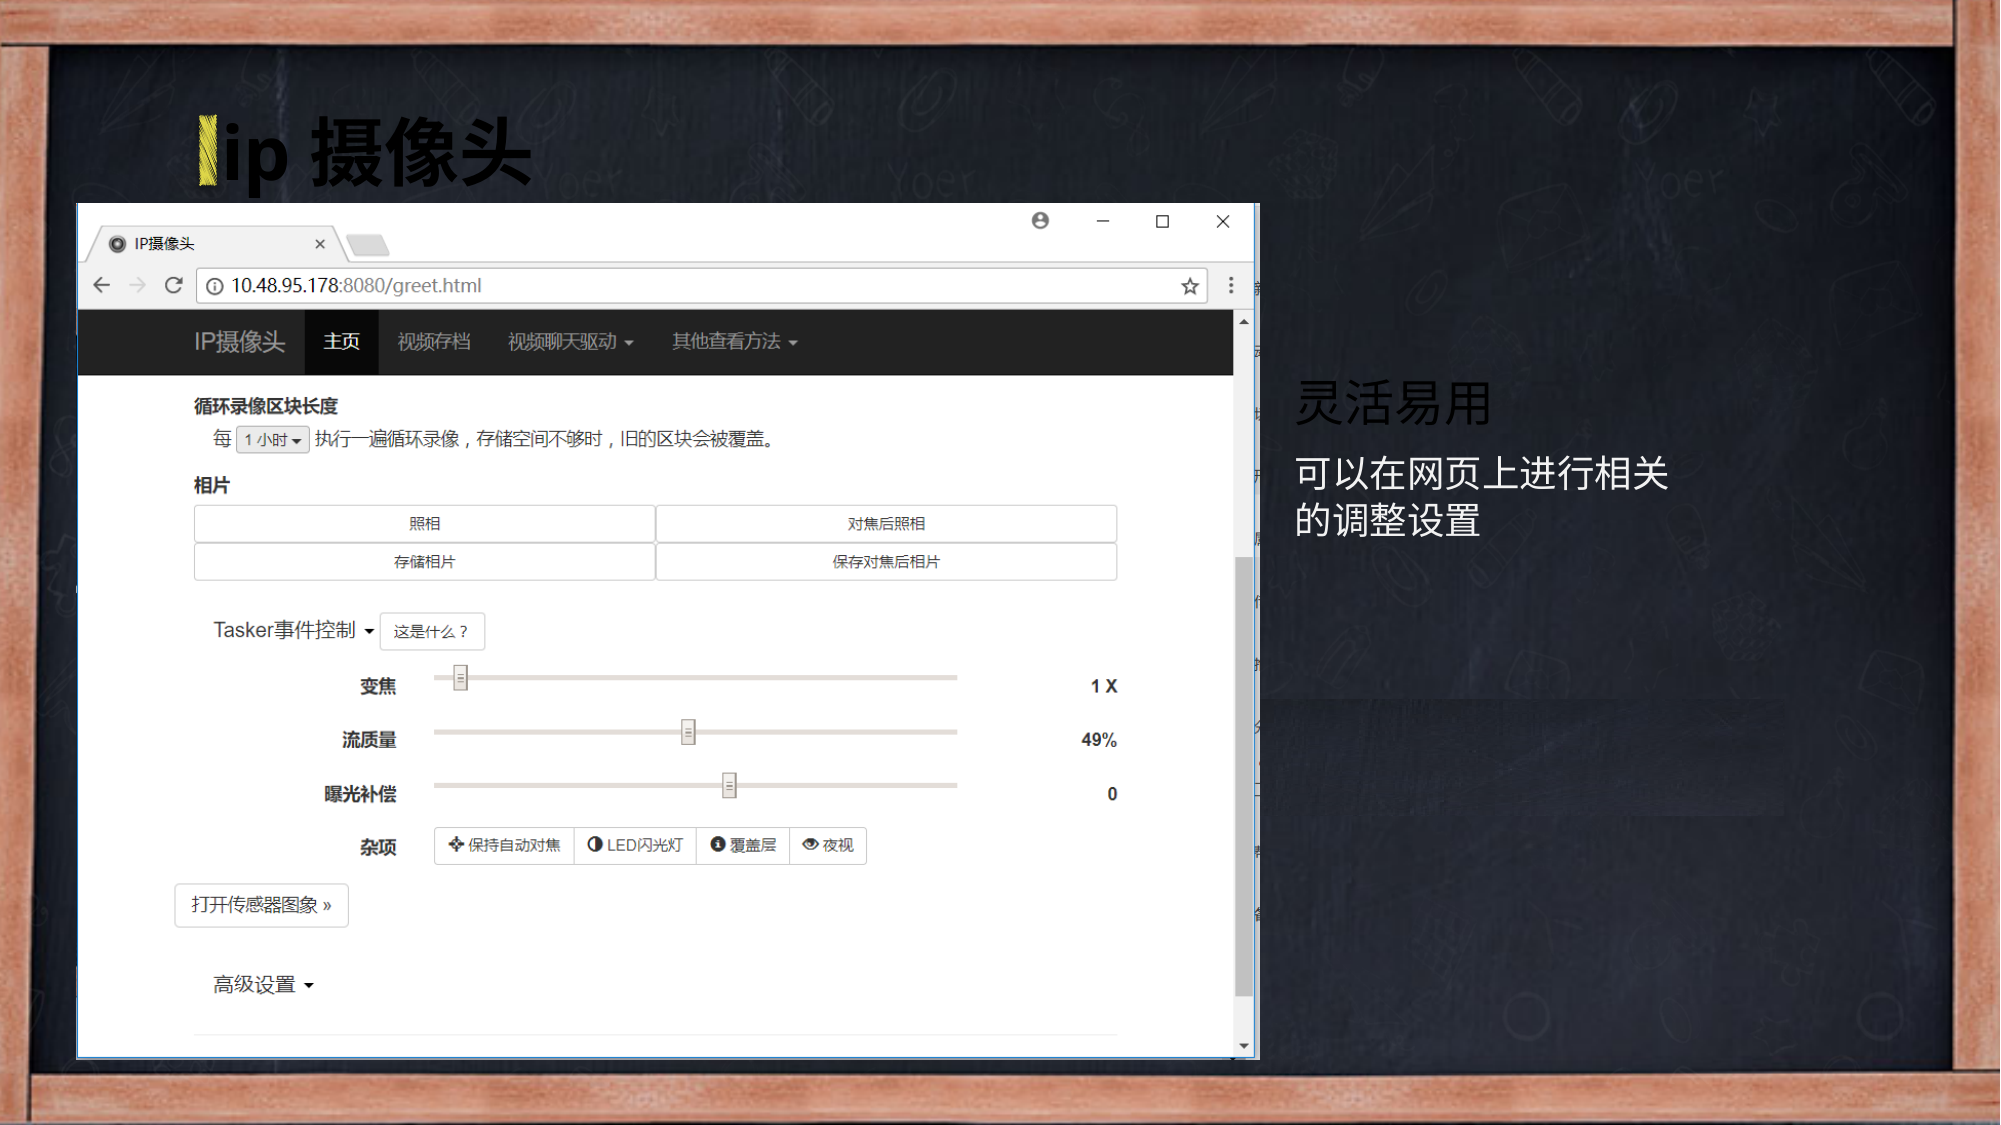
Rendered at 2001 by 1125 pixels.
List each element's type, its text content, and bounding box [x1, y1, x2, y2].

picture [0, 0, 2000, 1125]
text_box [198, 113, 218, 186]
text_box 灵活易用 [1279, 361, 1653, 439]
text_box ip摄像头 [206, 97, 550, 203]
text_box 可以在网页上进行相关的调整设置 [1279, 439, 1712, 550]
